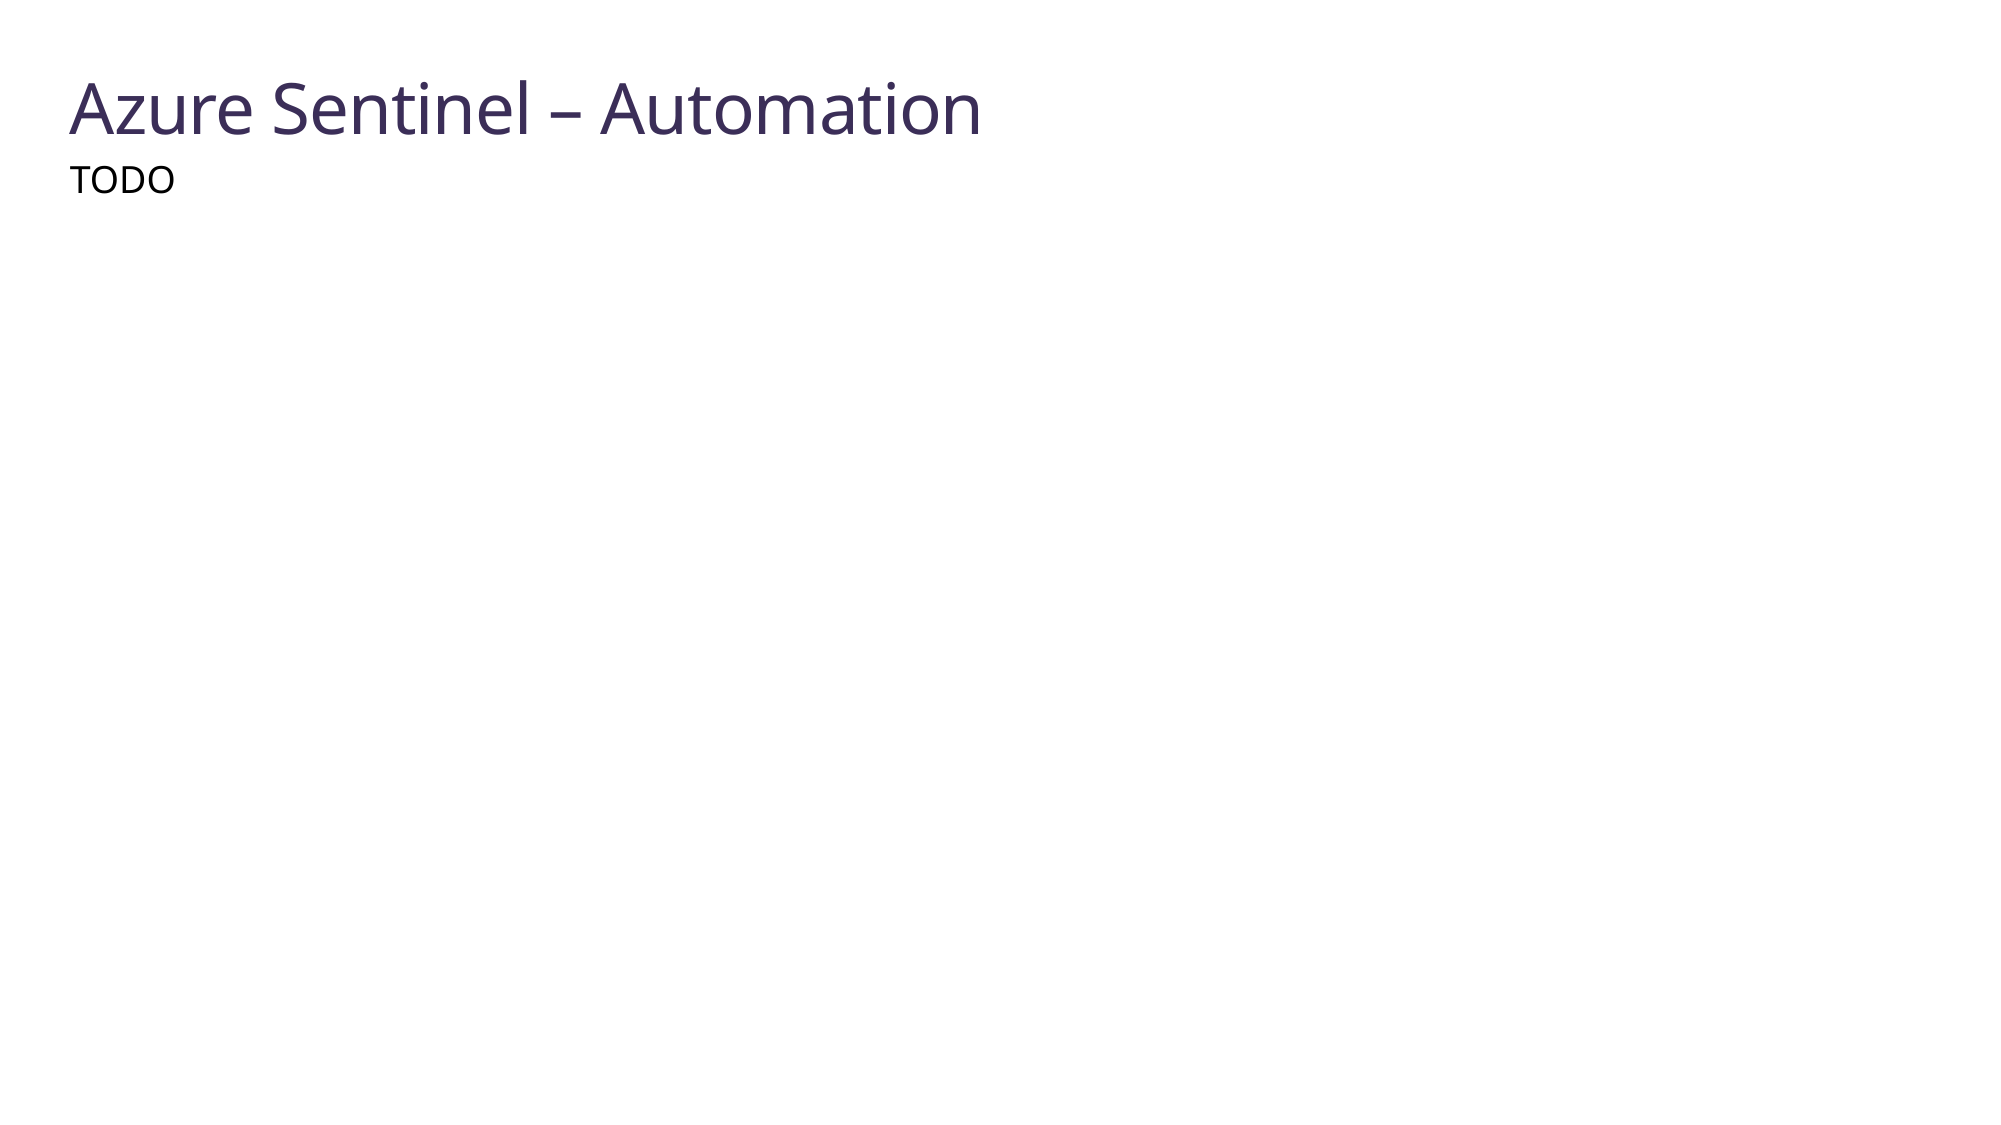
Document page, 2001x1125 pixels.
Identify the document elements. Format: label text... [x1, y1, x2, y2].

list TODO [69, 160, 1764, 208]
title Azure Sentinel – Automation [69, 36, 1378, 160]
